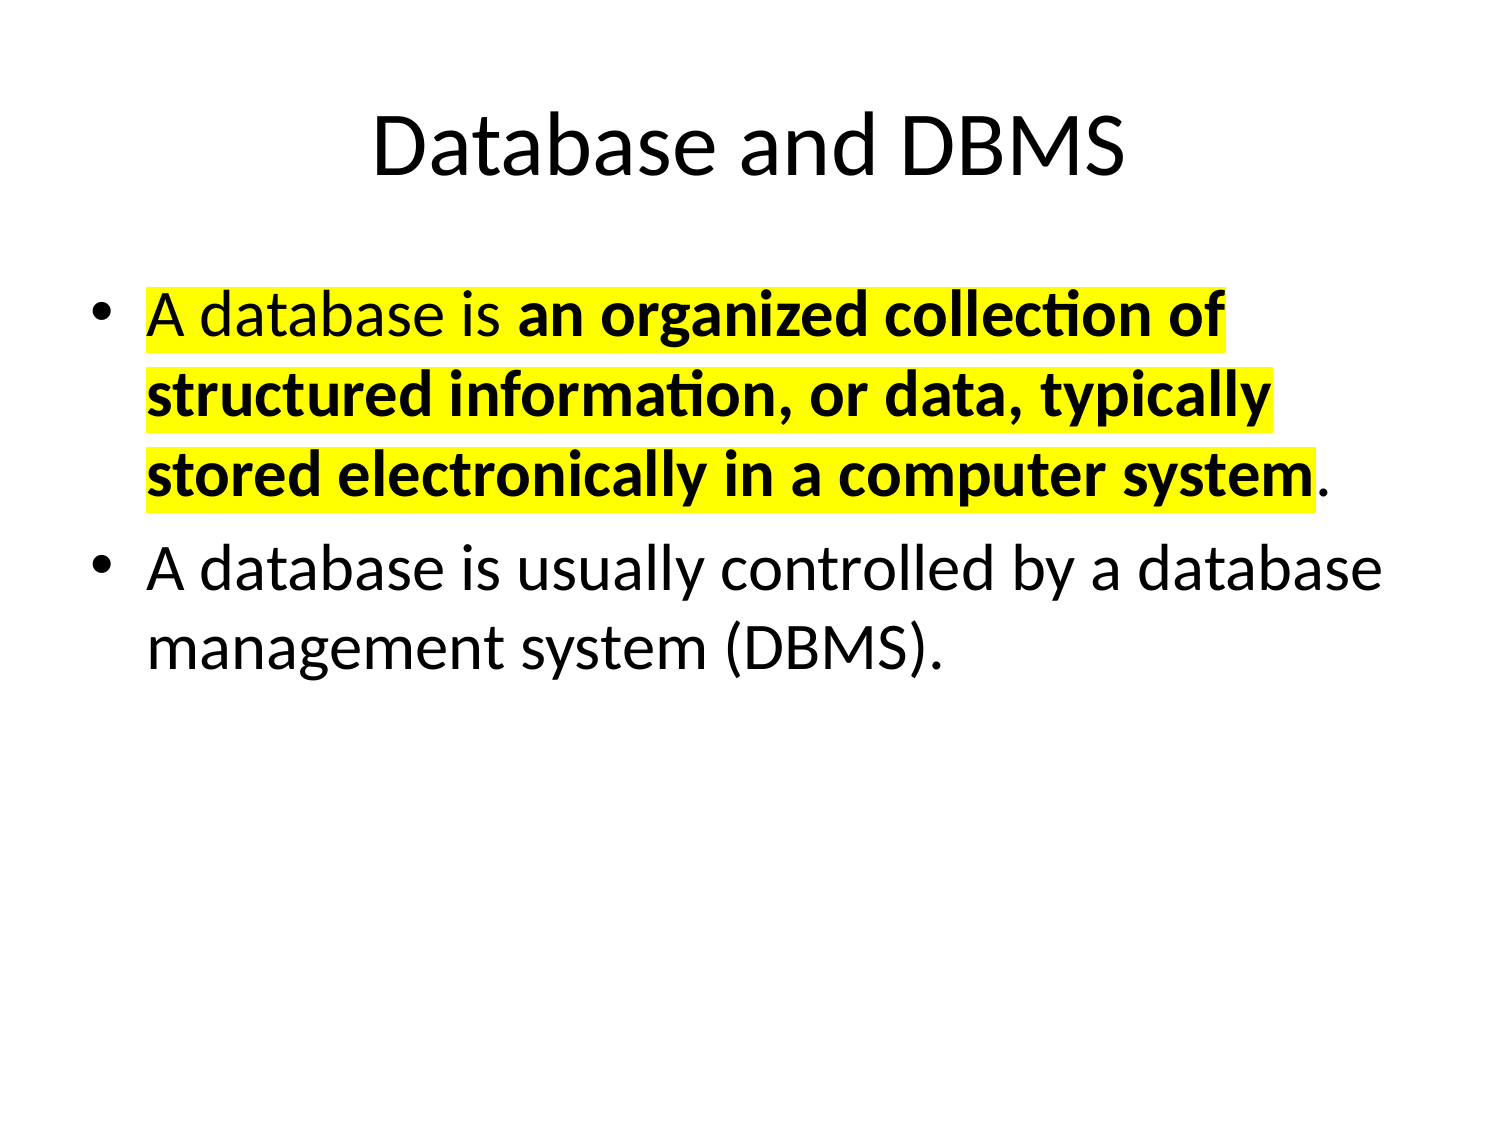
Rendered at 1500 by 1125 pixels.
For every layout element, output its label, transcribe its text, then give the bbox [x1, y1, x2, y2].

list A database is an organized collection of structured information, or data, typically stored electronically in a computer system. A database is usually controlled by a database management system (DBMS). [75, 262, 1425, 1005]
title Database and DBMS [75, 45, 1425, 233]
